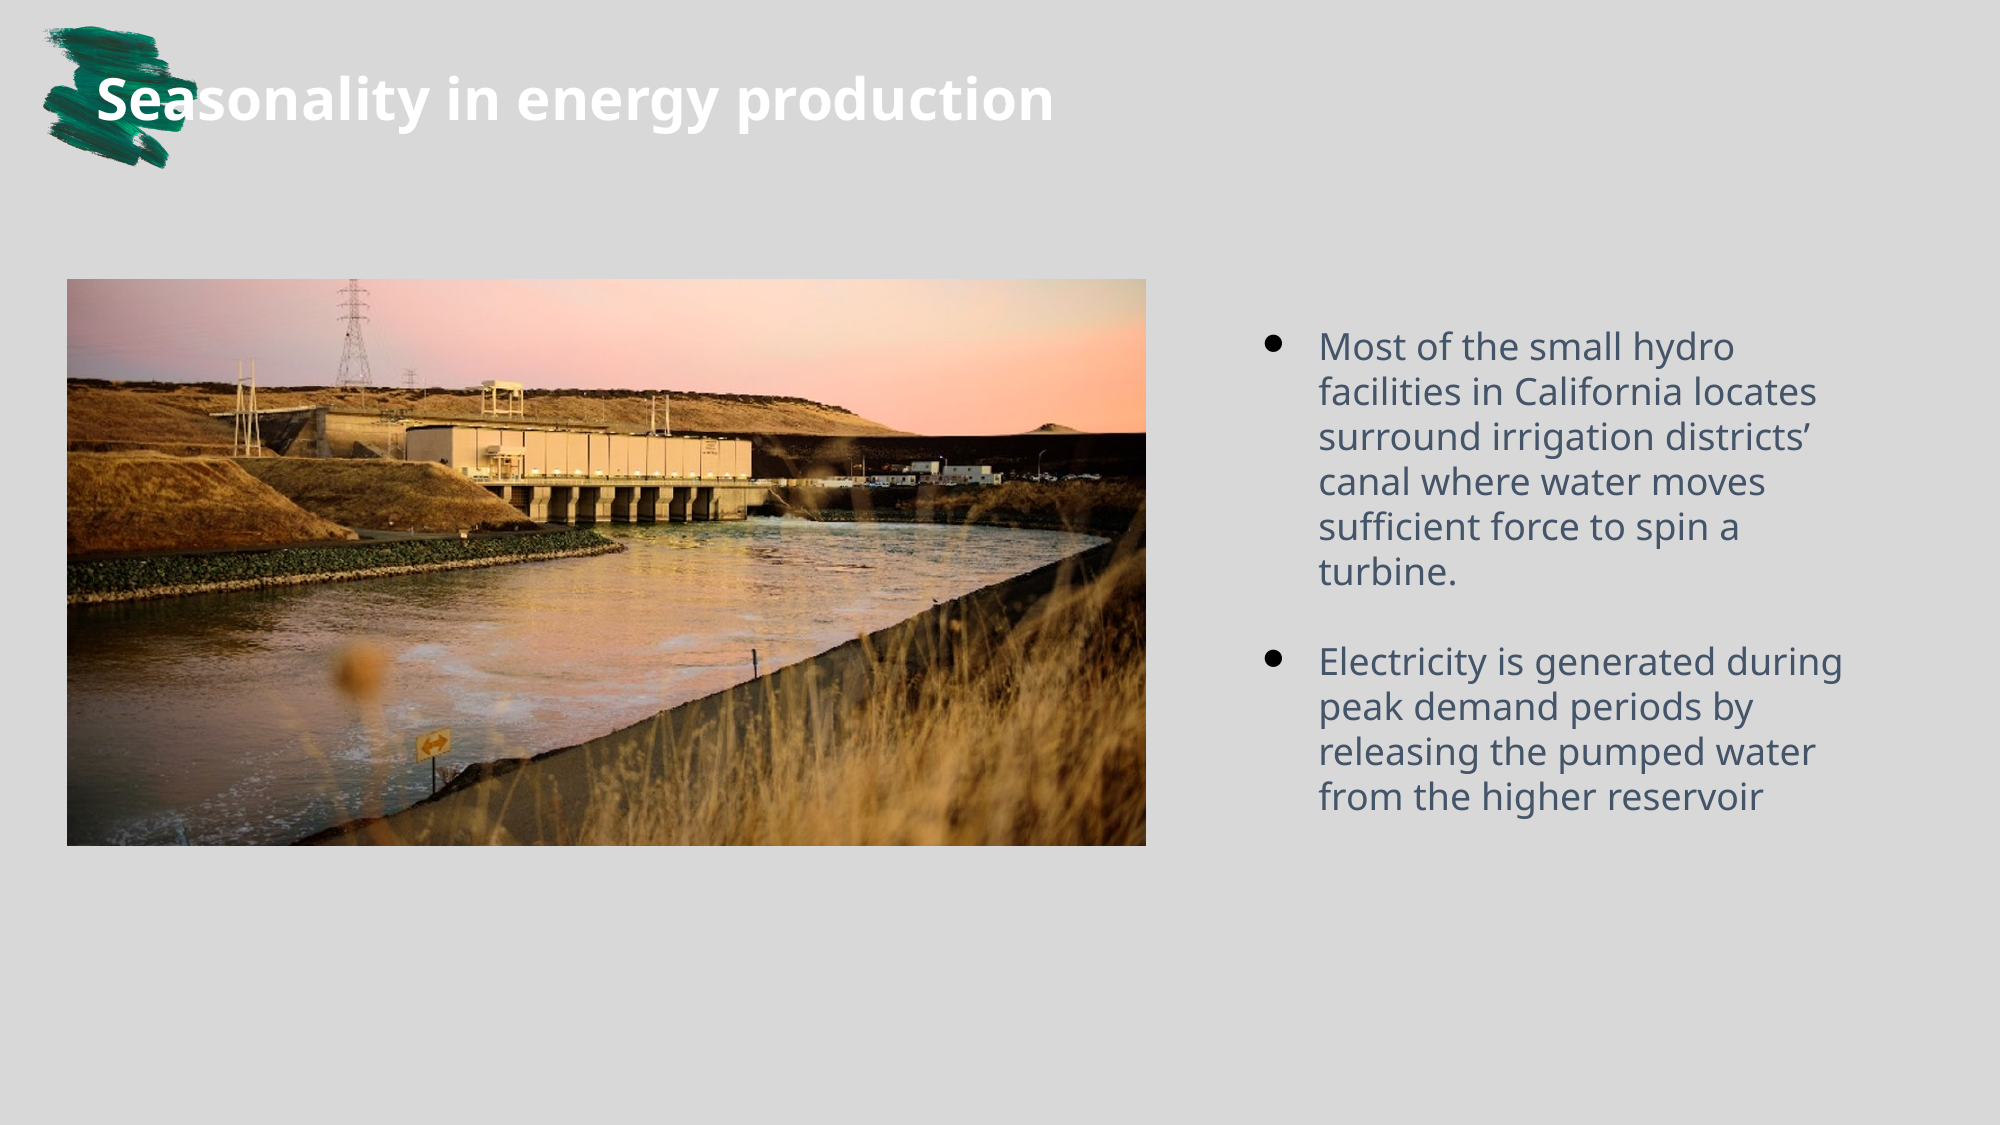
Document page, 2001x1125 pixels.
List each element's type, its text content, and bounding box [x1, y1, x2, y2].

picture [42, 25, 199, 170]
text_box Most of the small hydro facilities in California locates surround irrigation districts’ canal where water moves sufficient force to spin a turbine. Electricity is generated during peak demand periods by releasing the pumped water from the higher reservoir [1228, 307, 1879, 897]
picture [67, 279, 1146, 846]
text_box Seasonality in energy production [203, 54, 1092, 140]
